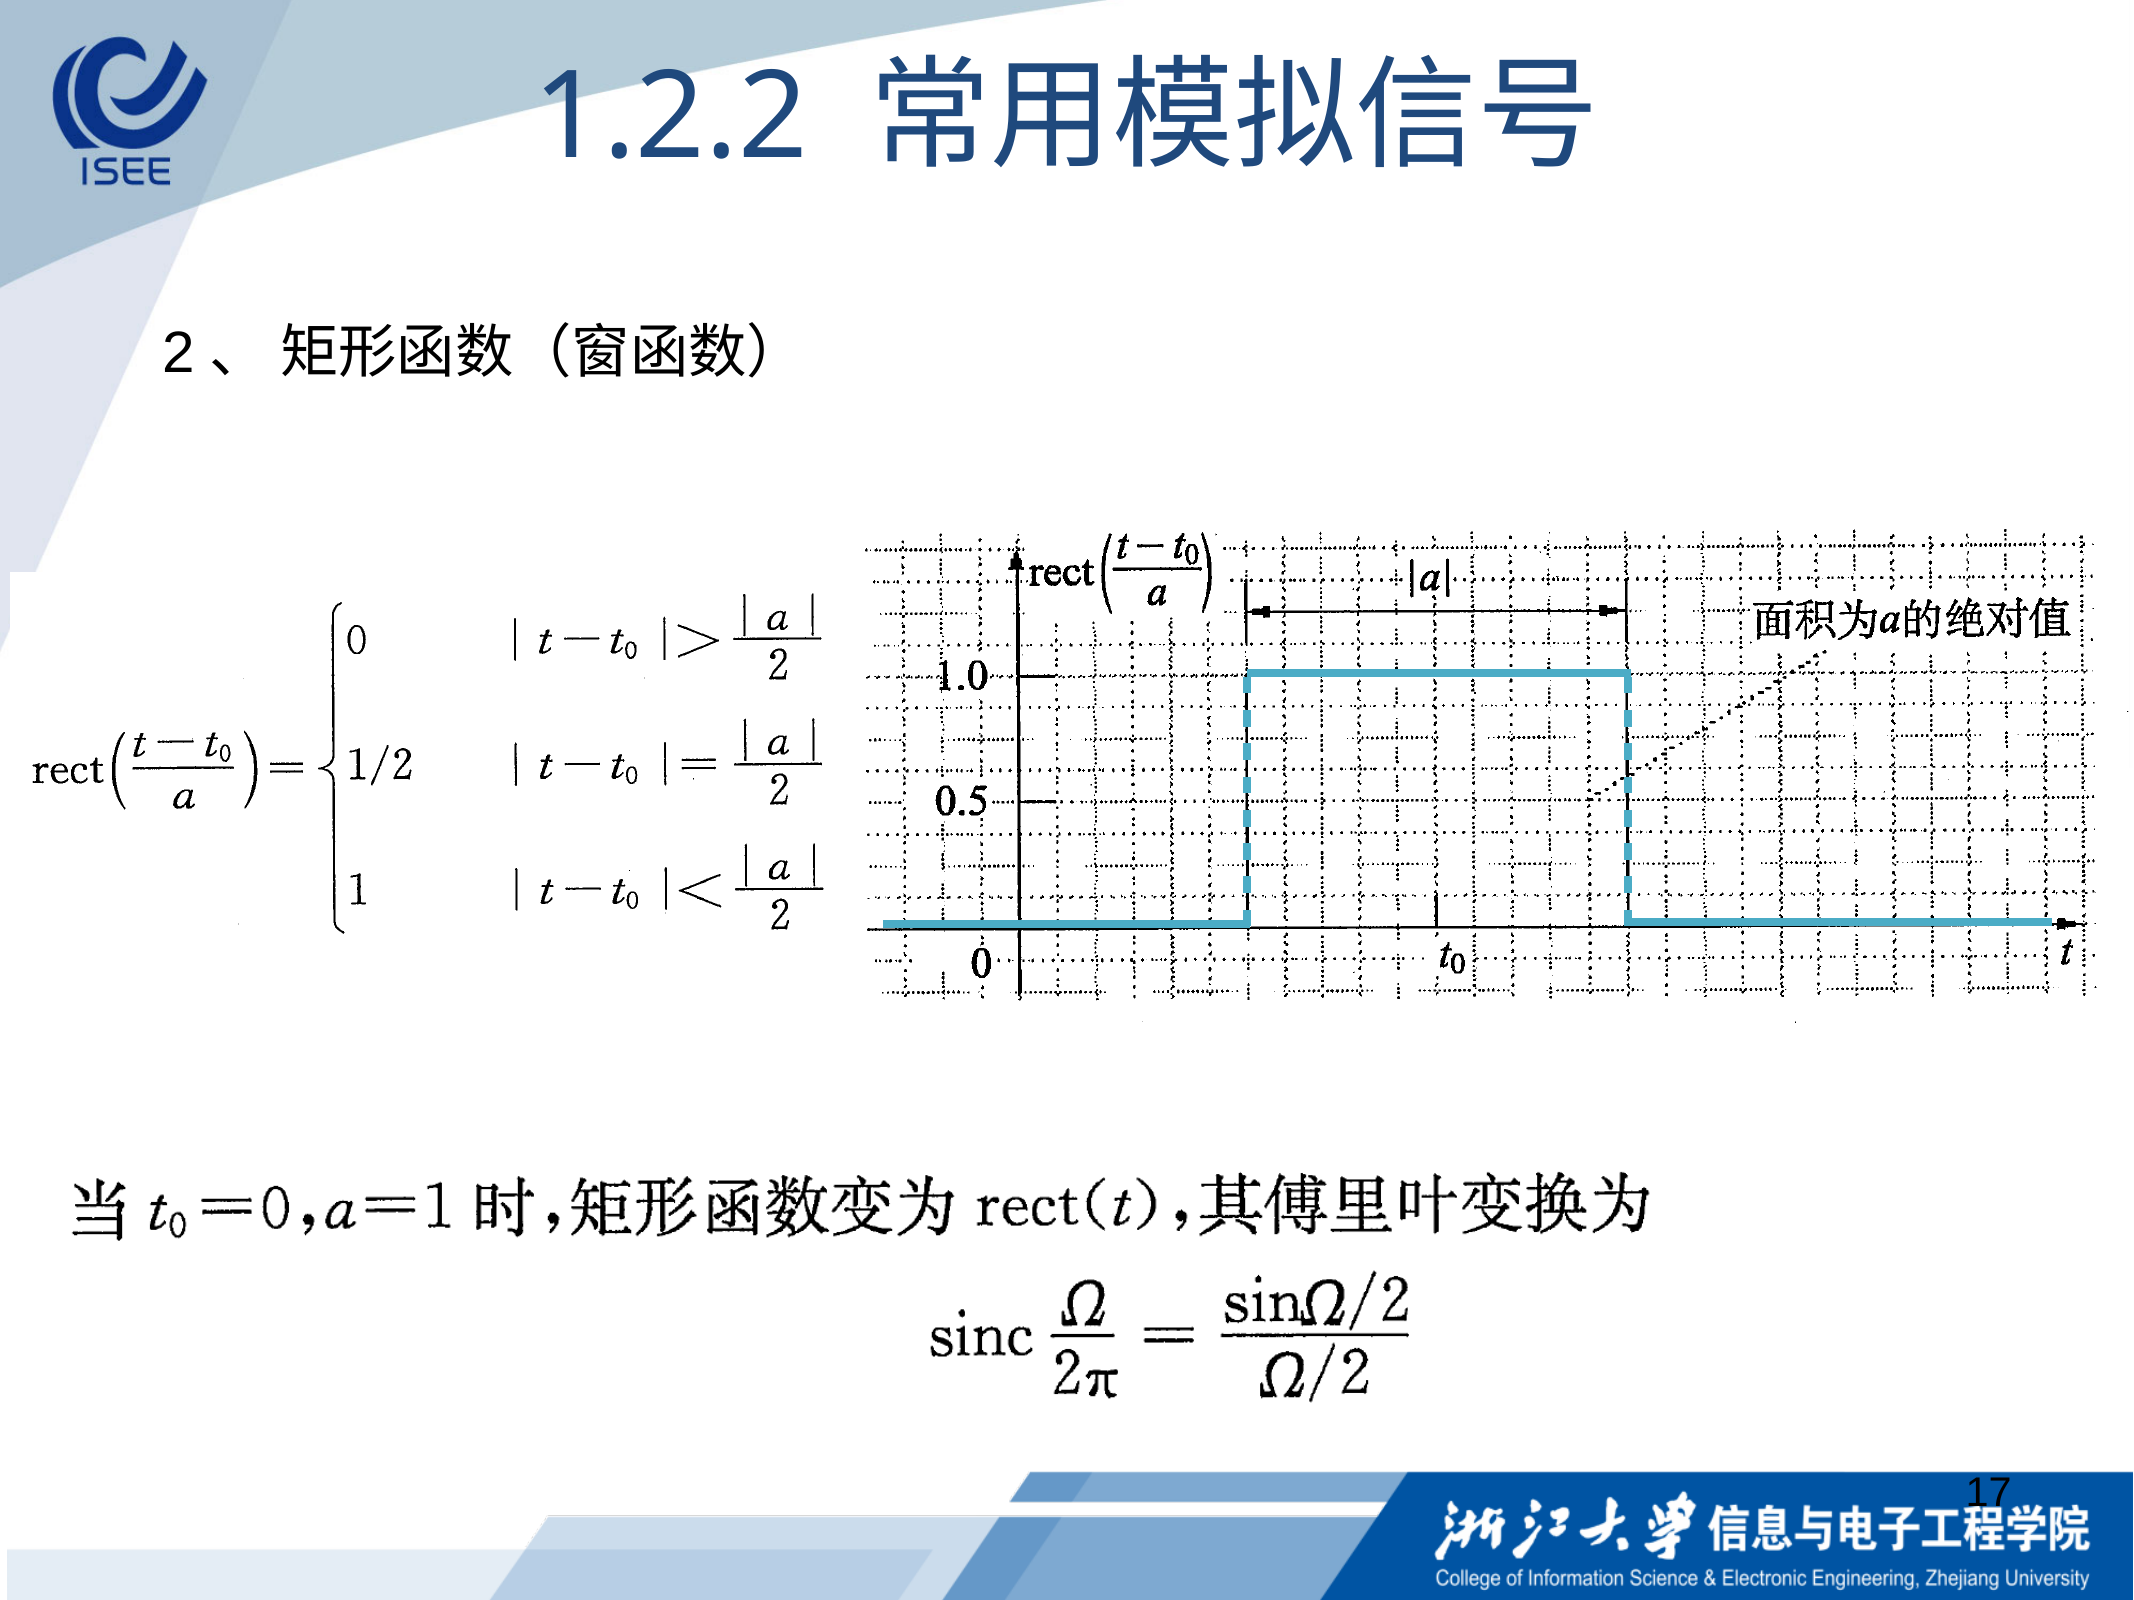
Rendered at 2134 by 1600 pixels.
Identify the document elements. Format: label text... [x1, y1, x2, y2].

picture [0, 0, 2133, 1026]
text_box 2、 矩形函数（窗函数） [154, 306, 814, 393]
title 1.2.2 常用模拟信号 [156, 15, 1978, 203]
picture [58, 1143, 1674, 1437]
slide_number 17 [1528, 1456, 2027, 1569]
picture [7, 1471, 2133, 1600]
